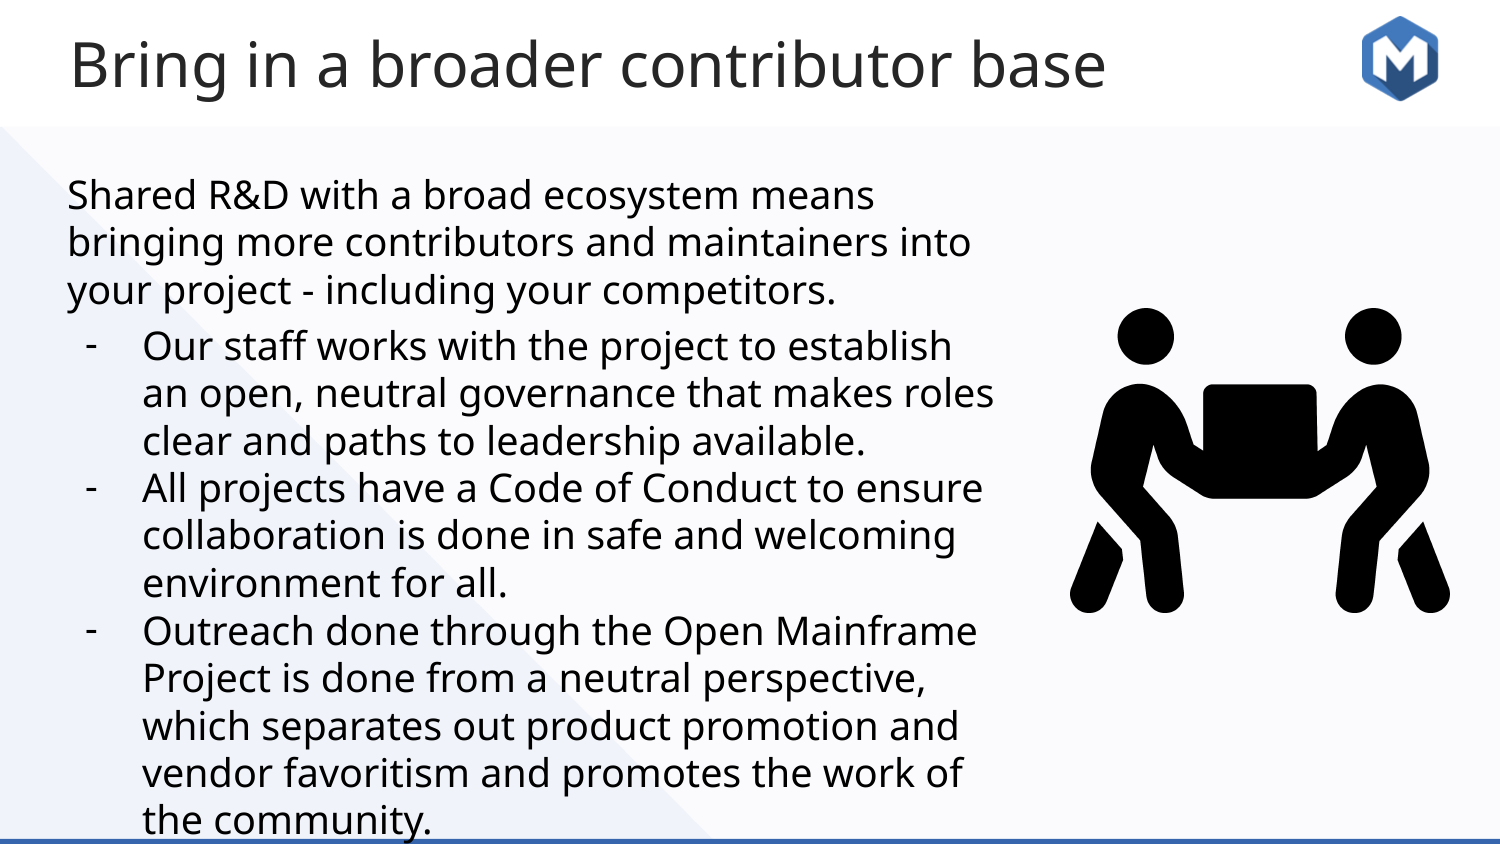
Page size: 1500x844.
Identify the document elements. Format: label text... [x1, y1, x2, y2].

title Bring in a broader contributor base [54, 26, 1350, 100]
picture [1069, 308, 1451, 613]
list Shared R&D with a broad ecosystem means bringing more contributors and maintainers into your project - including your competitors. Our staff works with the project to establish an open, neutral governance that makes roles clear and paths to leadership available. All projects have a Code of Conduct to ensure collaboration is done in safe and welcoming environment for all. Outreach done through the Open Mainframe Project is done from a neutral perspective, which separates out product promotion and vendor favoritism and promotes the work of the community. [52, 154, 1024, 671]
picture [1362, 16, 1440, 102]
